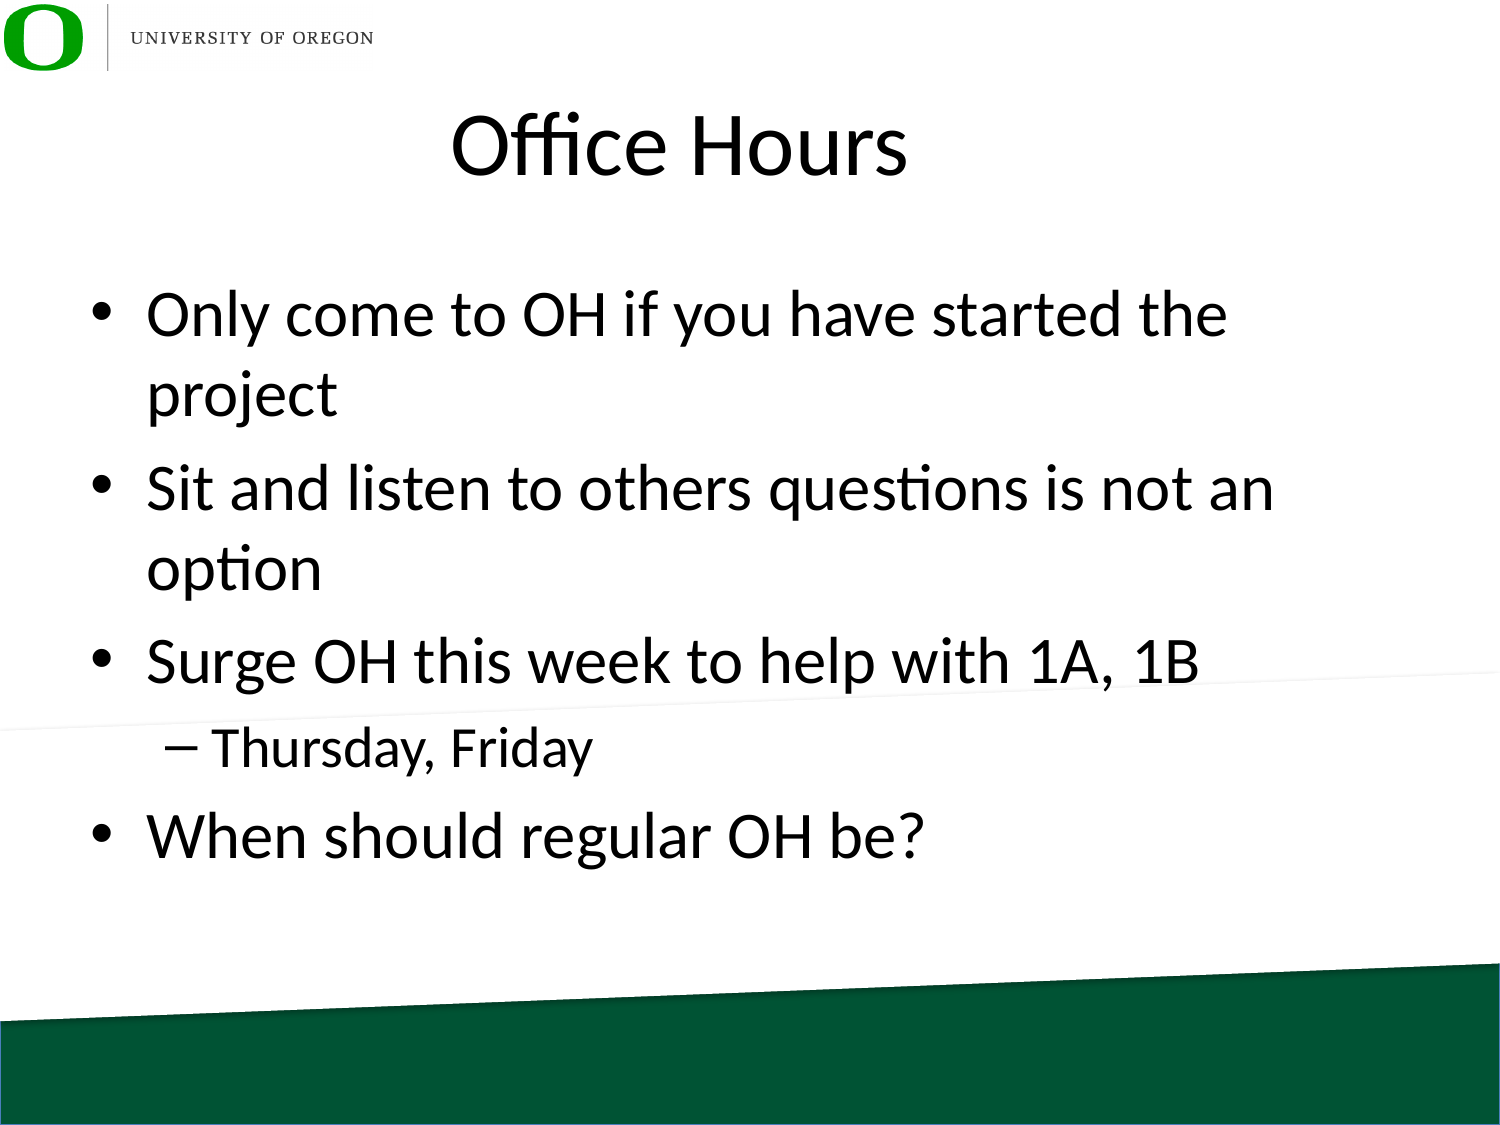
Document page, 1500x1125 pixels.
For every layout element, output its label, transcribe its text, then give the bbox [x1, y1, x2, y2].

list Only come to OH if you have started the project Sit and listen to others questions is not an option Surge OH this week to help with 1A, 1B Thursday, Friday When should regular OH be? [75, 262, 1425, 1005]
title Office Hours [75, 45, 1425, 233]
picture [4, 4, 373, 71]
